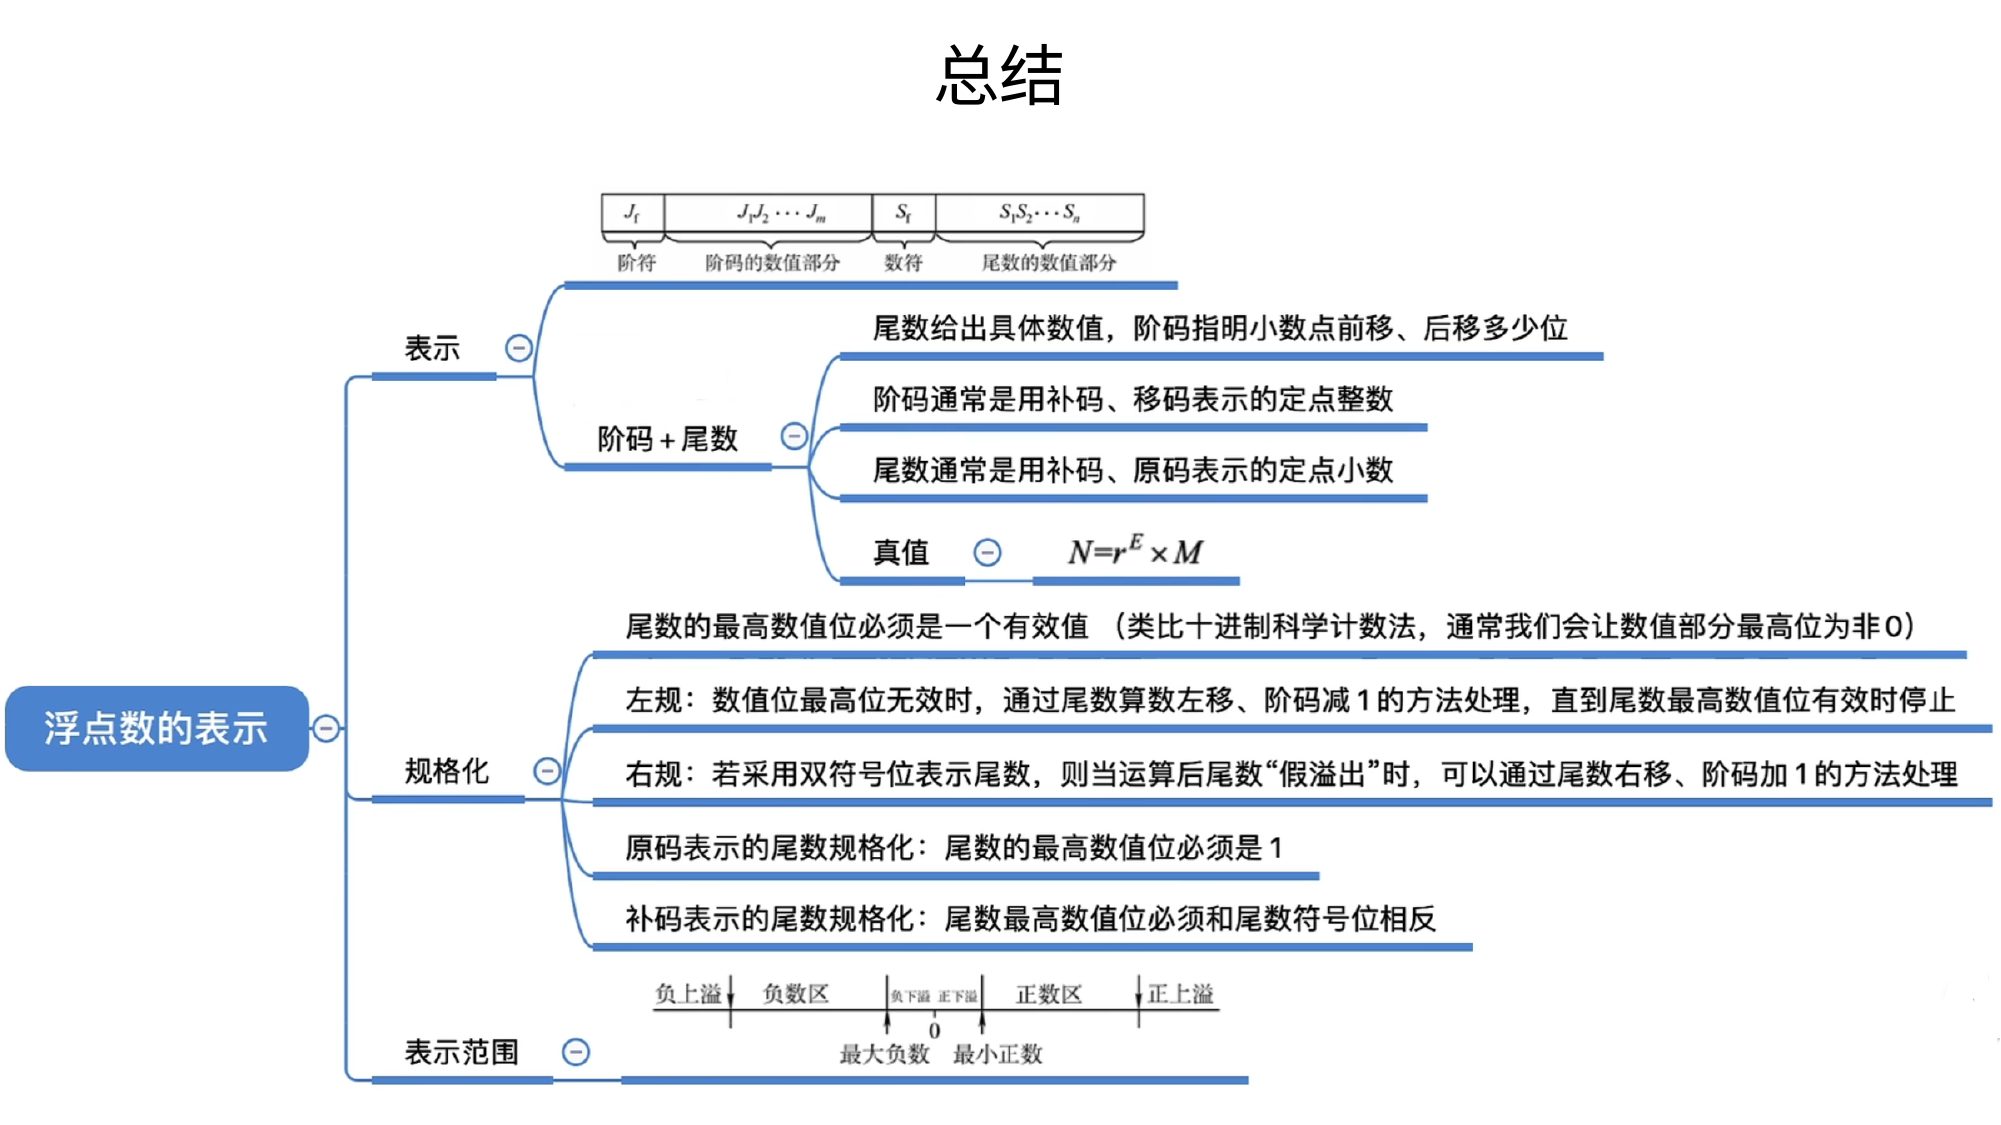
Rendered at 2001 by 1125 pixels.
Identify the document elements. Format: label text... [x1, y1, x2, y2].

text_box 总结 [614, 26, 1386, 122]
picture [0, 169, 2000, 1099]
